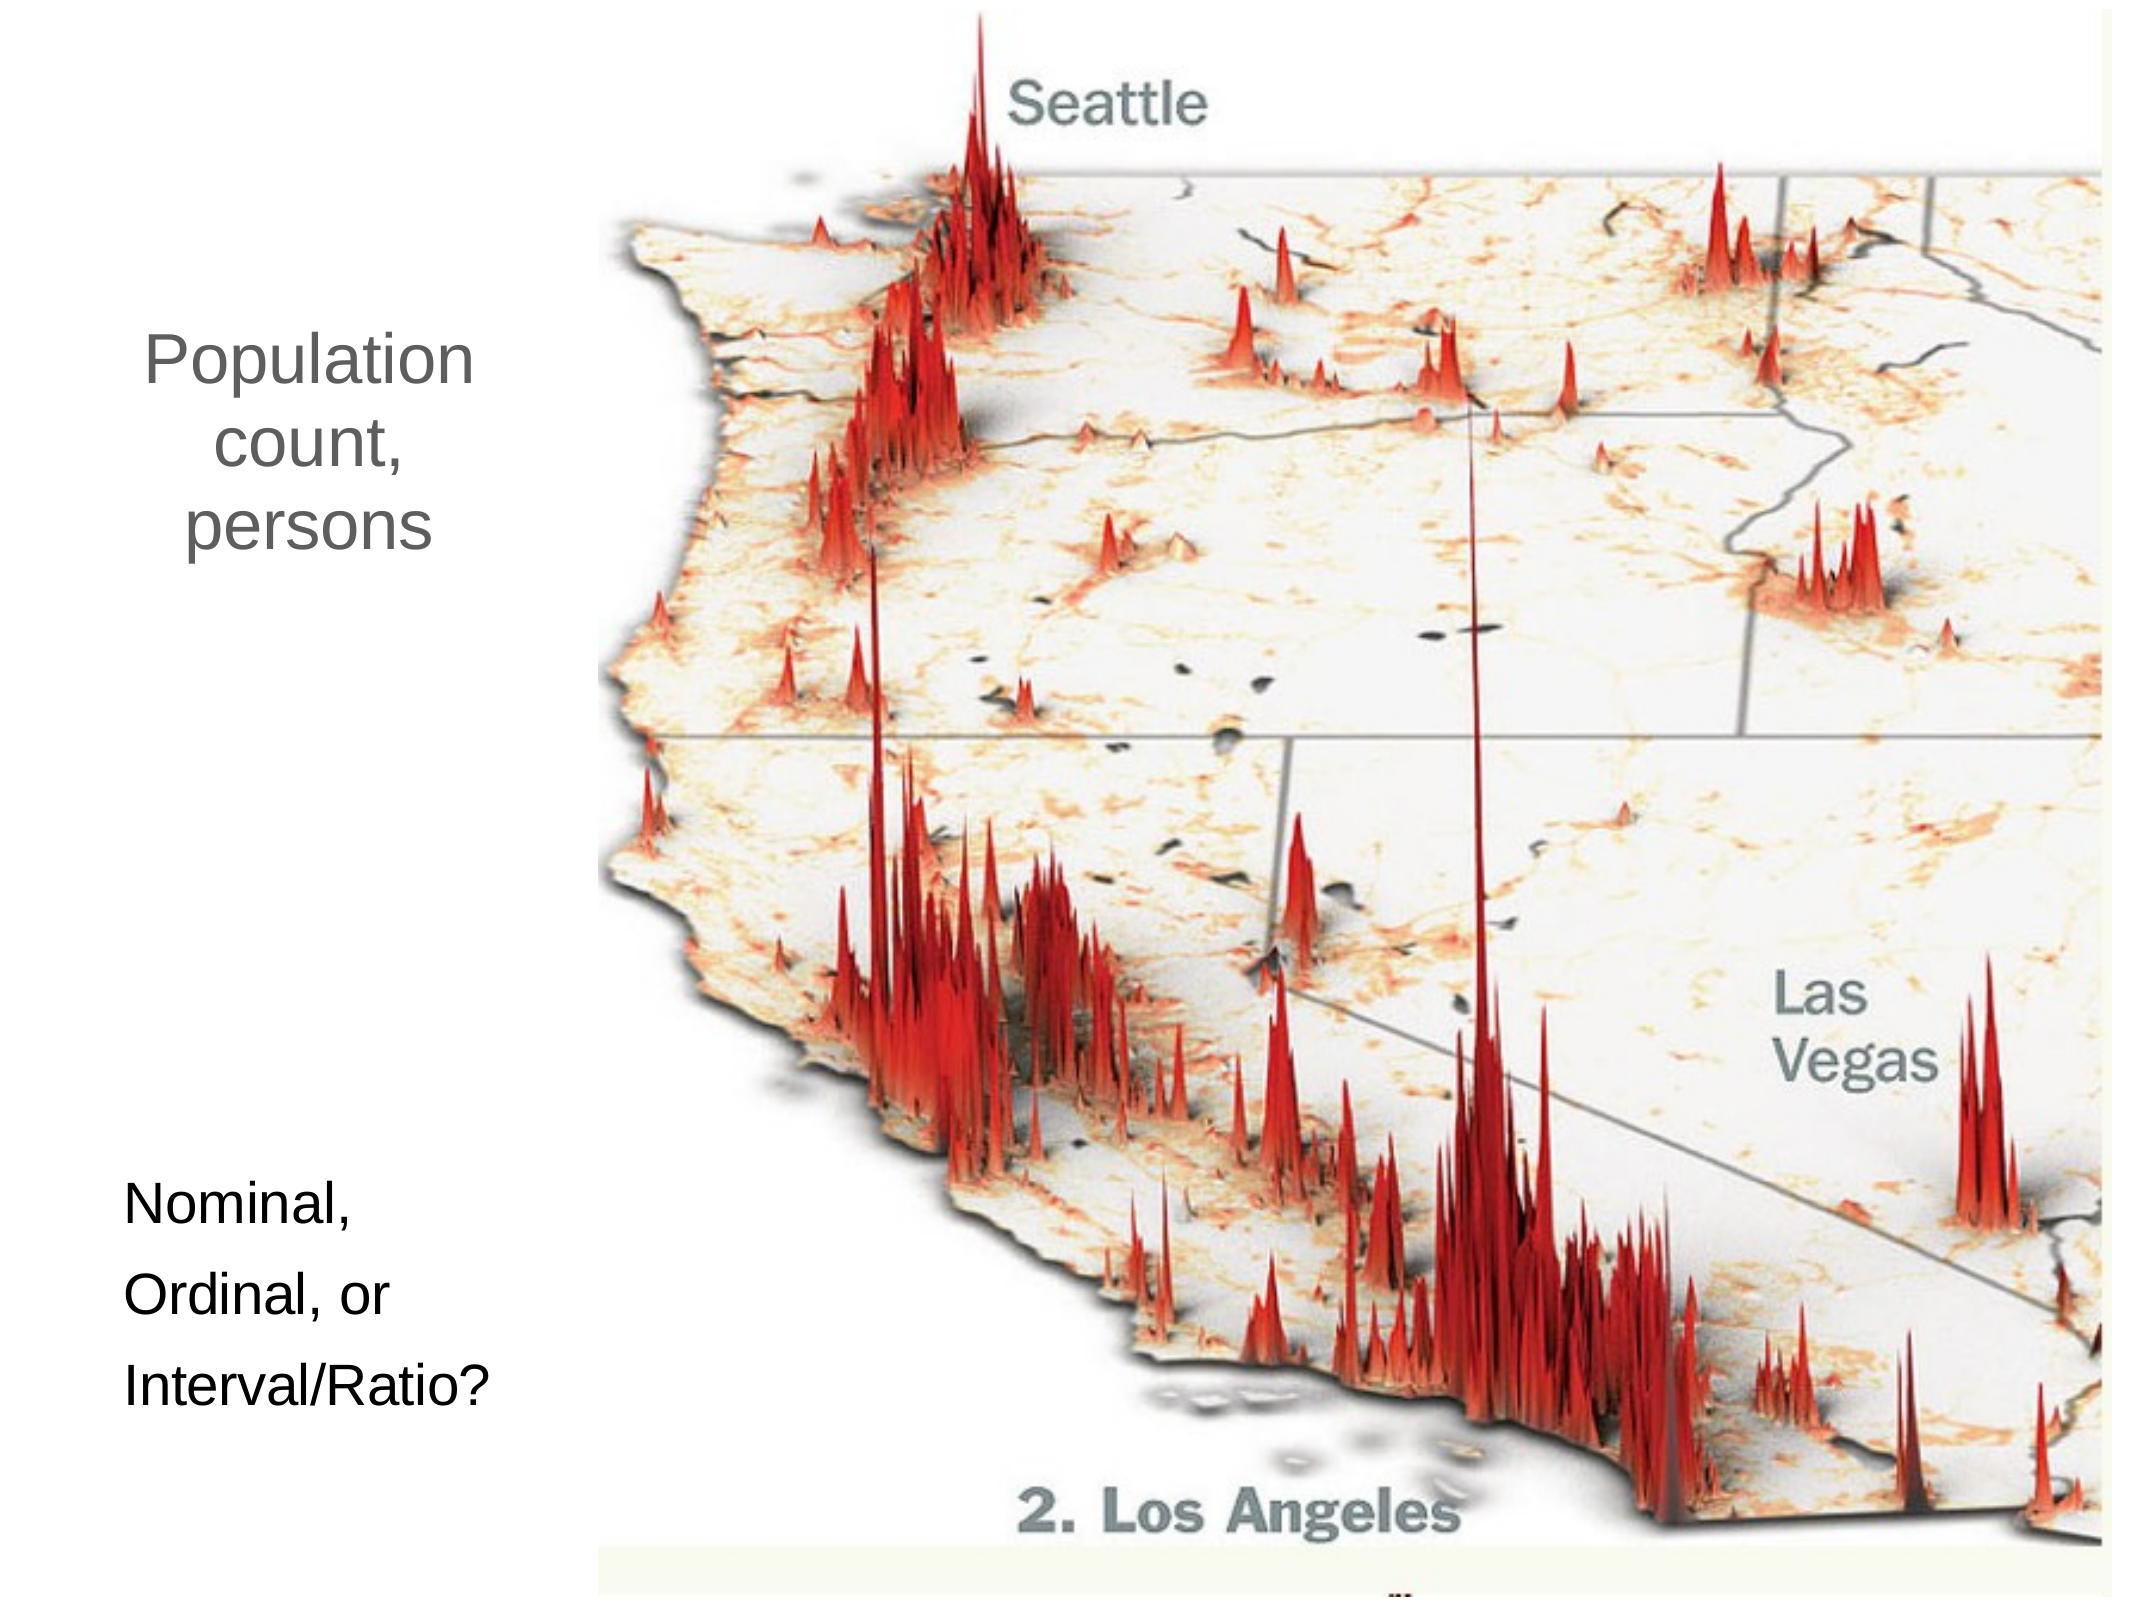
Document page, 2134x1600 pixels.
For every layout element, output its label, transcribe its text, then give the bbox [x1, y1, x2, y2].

text_box Nominal, Ordinal, or Interval/Ratio? [121, 1142, 496, 1418]
picture [598, 9, 2112, 1597]
title Population count, persons [136, 308, 481, 582]
